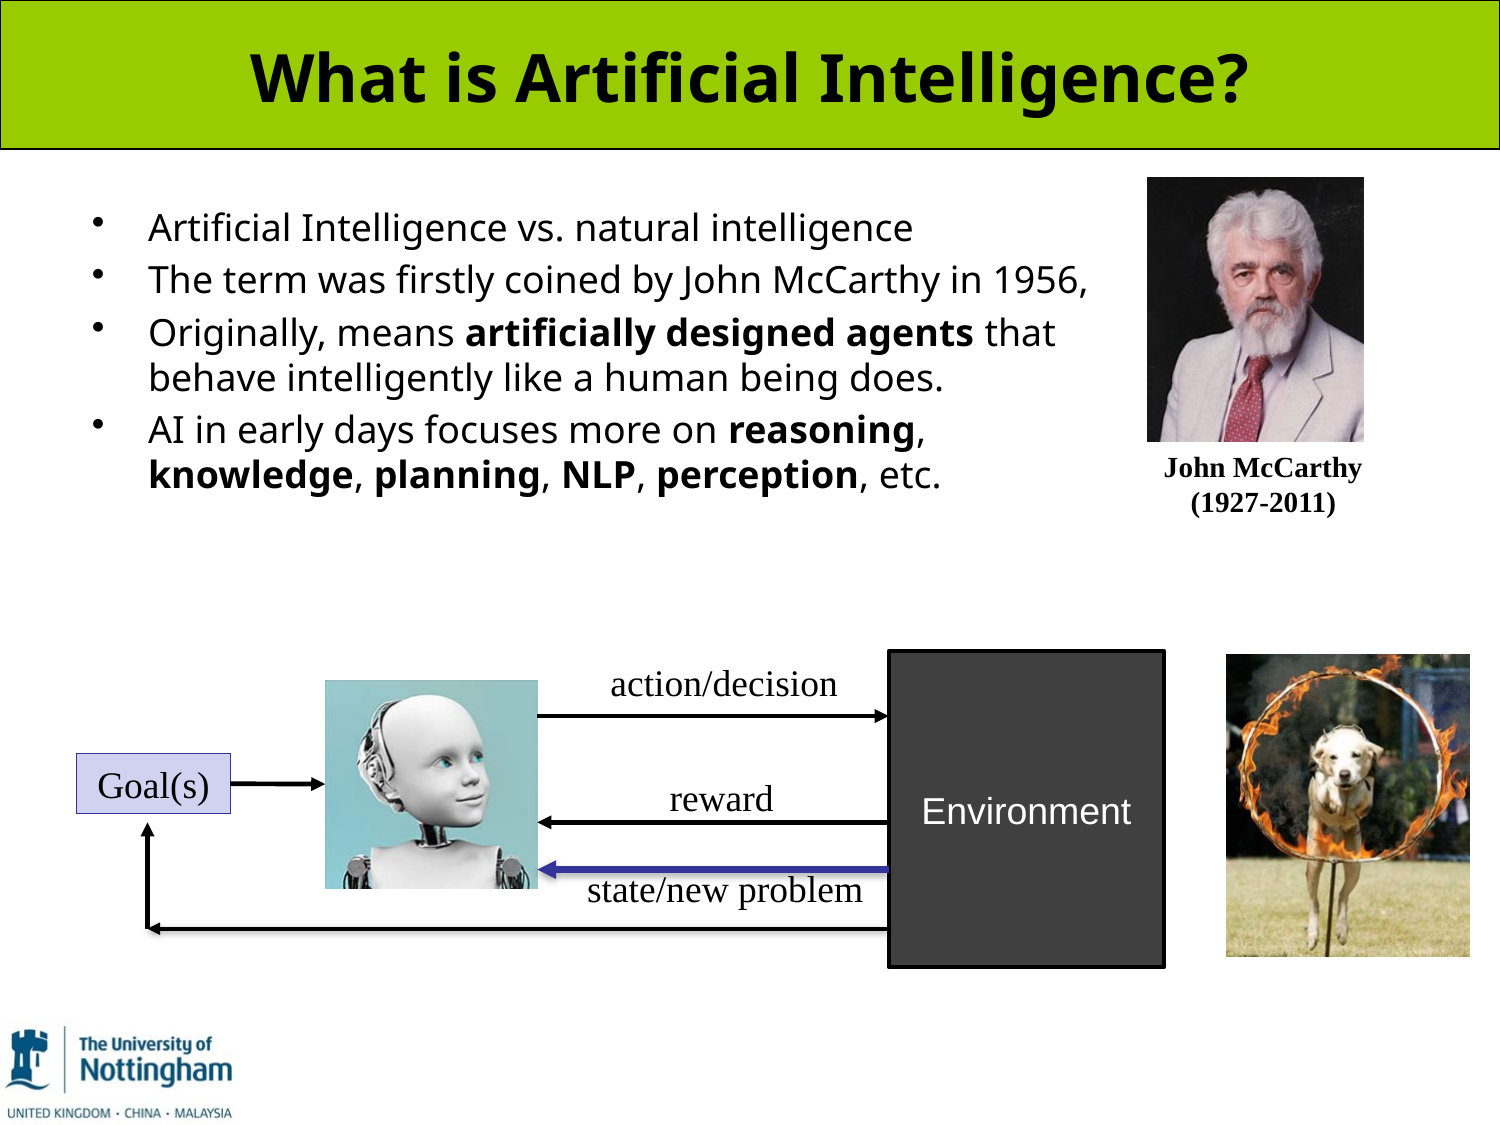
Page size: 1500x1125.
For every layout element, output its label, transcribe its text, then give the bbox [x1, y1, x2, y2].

title What is Artificial Intelligence? [53, 2, 1447, 149]
text_box Goal(s) [76, 753, 231, 814]
list Artificial Intelligence vs. natural intelligence The term was firstly coined by John McCarthy in 1956, Originally, means artificially designed agents that behave intelligently like a human being does. AI in early days focuses more on reasoning, knowledge, planning, NLP, perception, etc. [76, 196, 1115, 621]
text_box state/new problem [561, 875, 889, 918]
text_box reward [587, 766, 856, 821]
text_box Environment [887, 649, 1166, 969]
text_box state/new problem [561, 857, 889, 869]
picture [1146, 177, 1364, 442]
text_box action/decision [595, 651, 865, 711]
picture [1226, 654, 1470, 957]
text_box John McCarthy (1927-2011) [1138, 441, 1388, 526]
picture [324, 679, 538, 889]
picture [0, 1019, 237, 1125]
